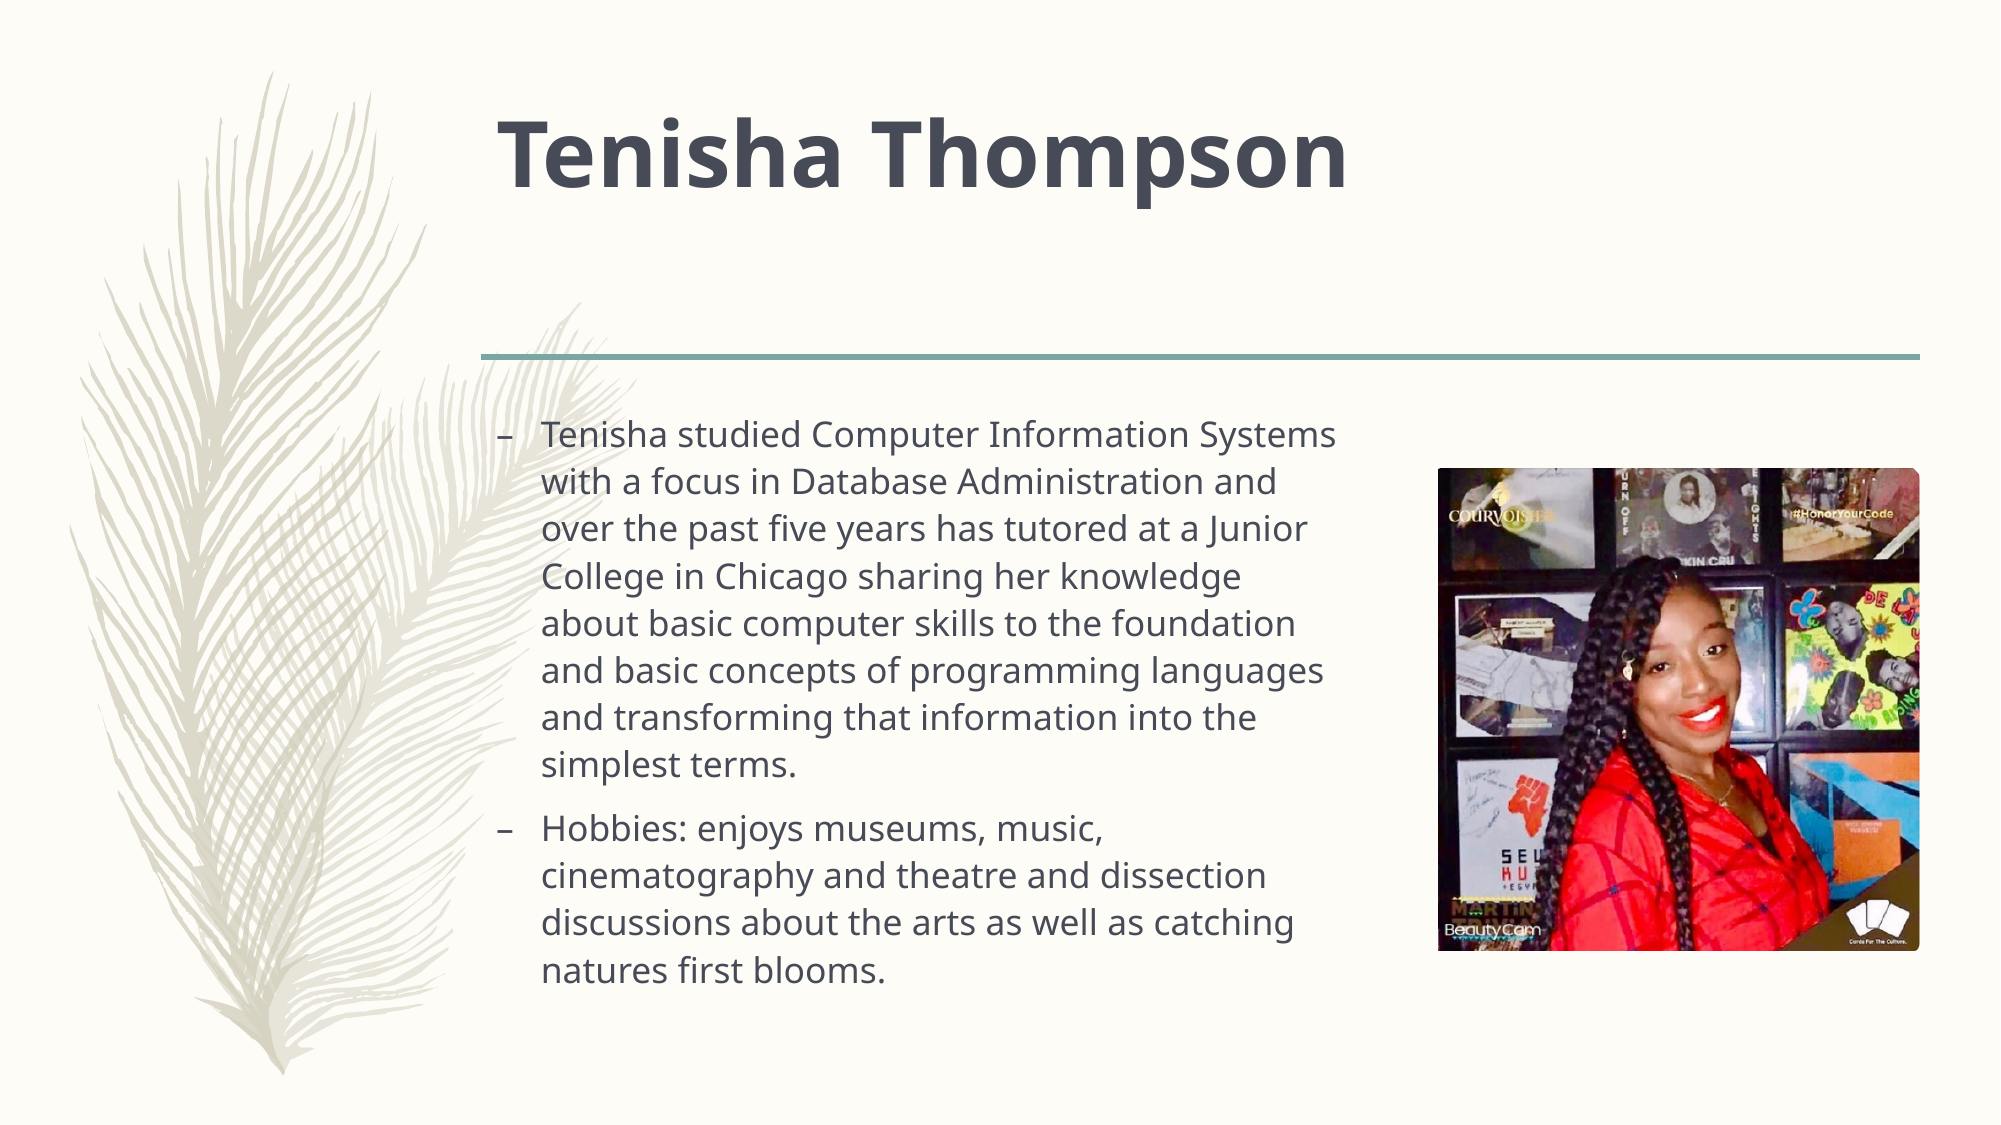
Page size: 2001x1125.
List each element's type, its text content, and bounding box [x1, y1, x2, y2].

title Tenisha Thompson [481, 93, 1920, 350]
picture [1438, 467, 1921, 951]
list Tenisha studied Computer Information Systems with a focus in Database Administration and over the past five years has tutored at a Junior College in Chicago sharing her knowledge about basic computer skills to the foundation and basic concepts of programming languages and transforming that information into the simplest terms. Hobbies: enjoys museums, music, cinematography and theatre and dissection discussions about the arts as well as catching natures first blooms. [481, 399, 1359, 999]
